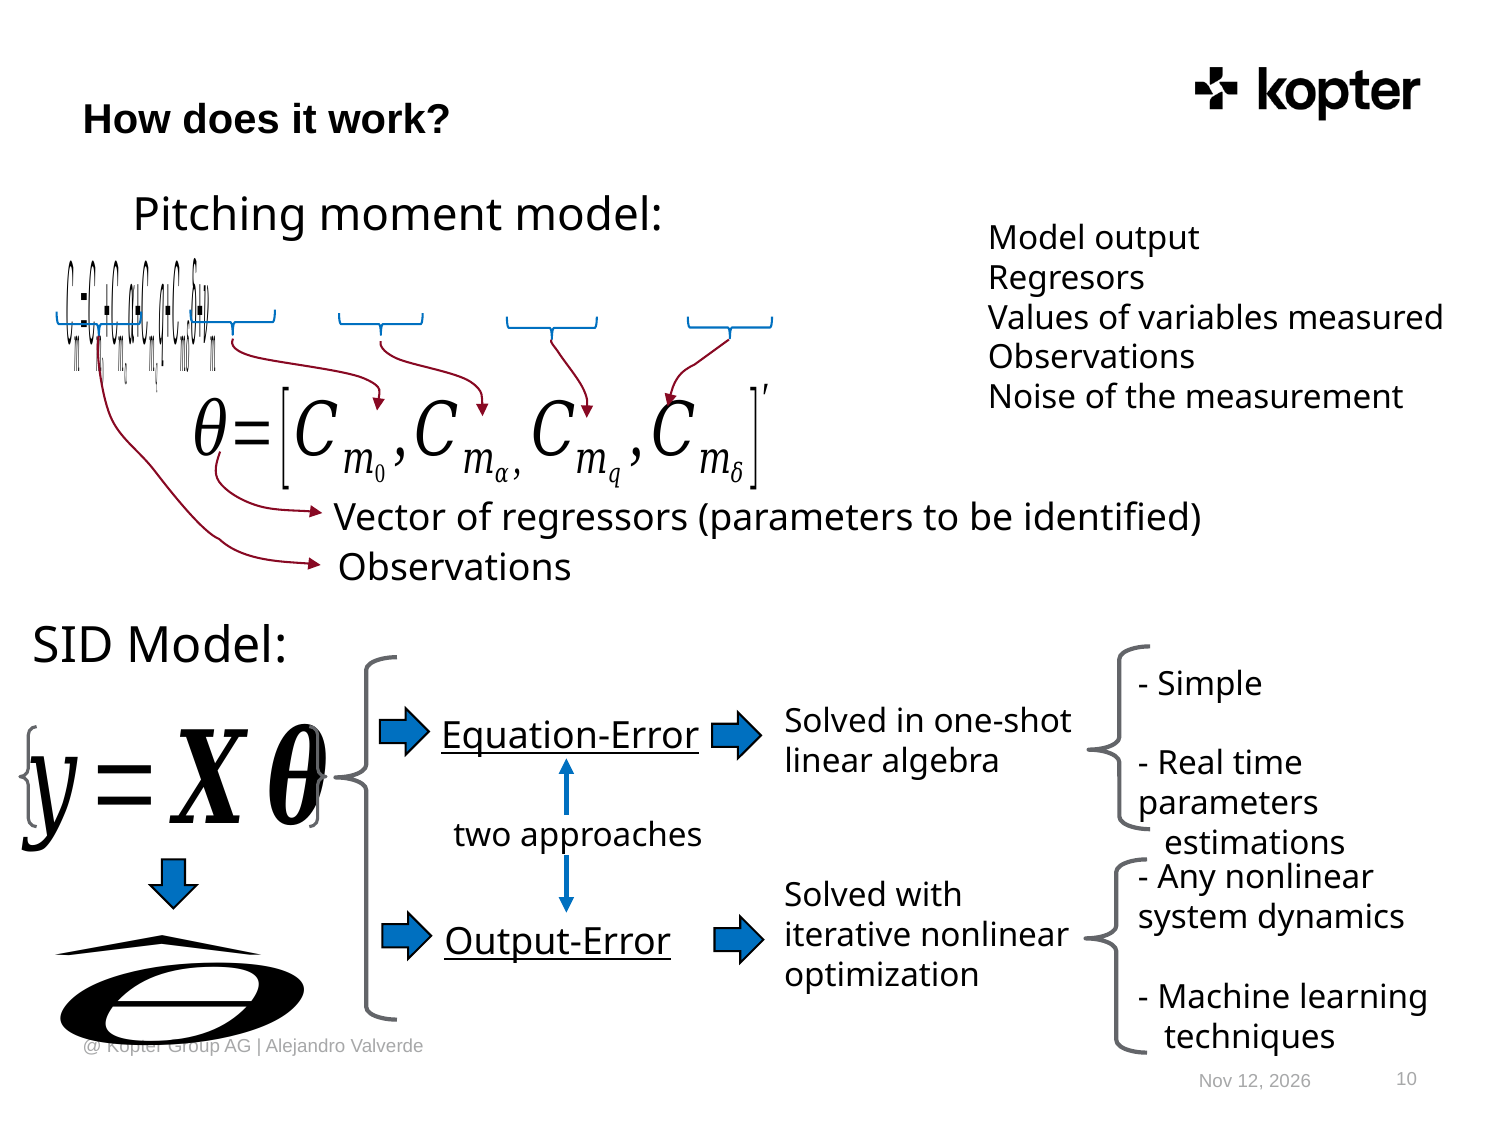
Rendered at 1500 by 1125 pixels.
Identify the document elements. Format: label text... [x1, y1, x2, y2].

text_box [1088, 645, 1151, 830]
text_box Vector of regressors (parameters to be identified) [333, 492, 1390, 583]
text_box [147, 858, 200, 910]
picture [1194, 66, 1421, 121]
text_box [664, 338, 730, 407]
text_box [506, 316, 598, 339]
text_box SID Model: [32, 612, 1359, 702]
text_box Solved with iterative nonlinear optimization [784, 873, 1083, 1007]
text_box [269, 510, 423, 548]
text_box [338, 313, 424, 336]
text_box [550, 339, 594, 418]
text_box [19, 711, 334, 855]
title How does it work? [82, 64, 1153, 142]
text_box Solved in one-shot linear algebra [784, 698, 1092, 792]
text_box [1085, 859, 1148, 1054]
text_box [217, 451, 318, 510]
text_box [378, 705, 431, 758]
text_box [189, 309, 276, 336]
text_box [96, 335, 321, 570]
text_box [711, 709, 763, 761]
text_box [216, 540, 227, 548]
slide_number 10 [1328, 1067, 1418, 1097]
slide_number 5-Mar-18 [1181, 1069, 1329, 1099]
text_box [713, 913, 765, 966]
text_box - Any nonlinear system dynamics - Machine learning techniques [1137, 855, 1466, 949]
text_box Equation-Error [441, 711, 784, 772]
text_box [381, 910, 433, 962]
text_box [334, 656, 397, 1021]
text_box Pitching moment model: [132, 184, 1322, 265]
text_box [687, 316, 773, 339]
list @ Kopter Group AG | Alejandro Valverde [82, 1033, 703, 1063]
text_box [379, 341, 489, 417]
text_box [56, 311, 142, 335]
text_box Output-Error [444, 917, 784, 978]
text_box - Simple - Real time parameters estimations [1151, 661, 1491, 755]
text_box two approaches [453, 813, 717, 874]
text_box [231, 338, 385, 411]
